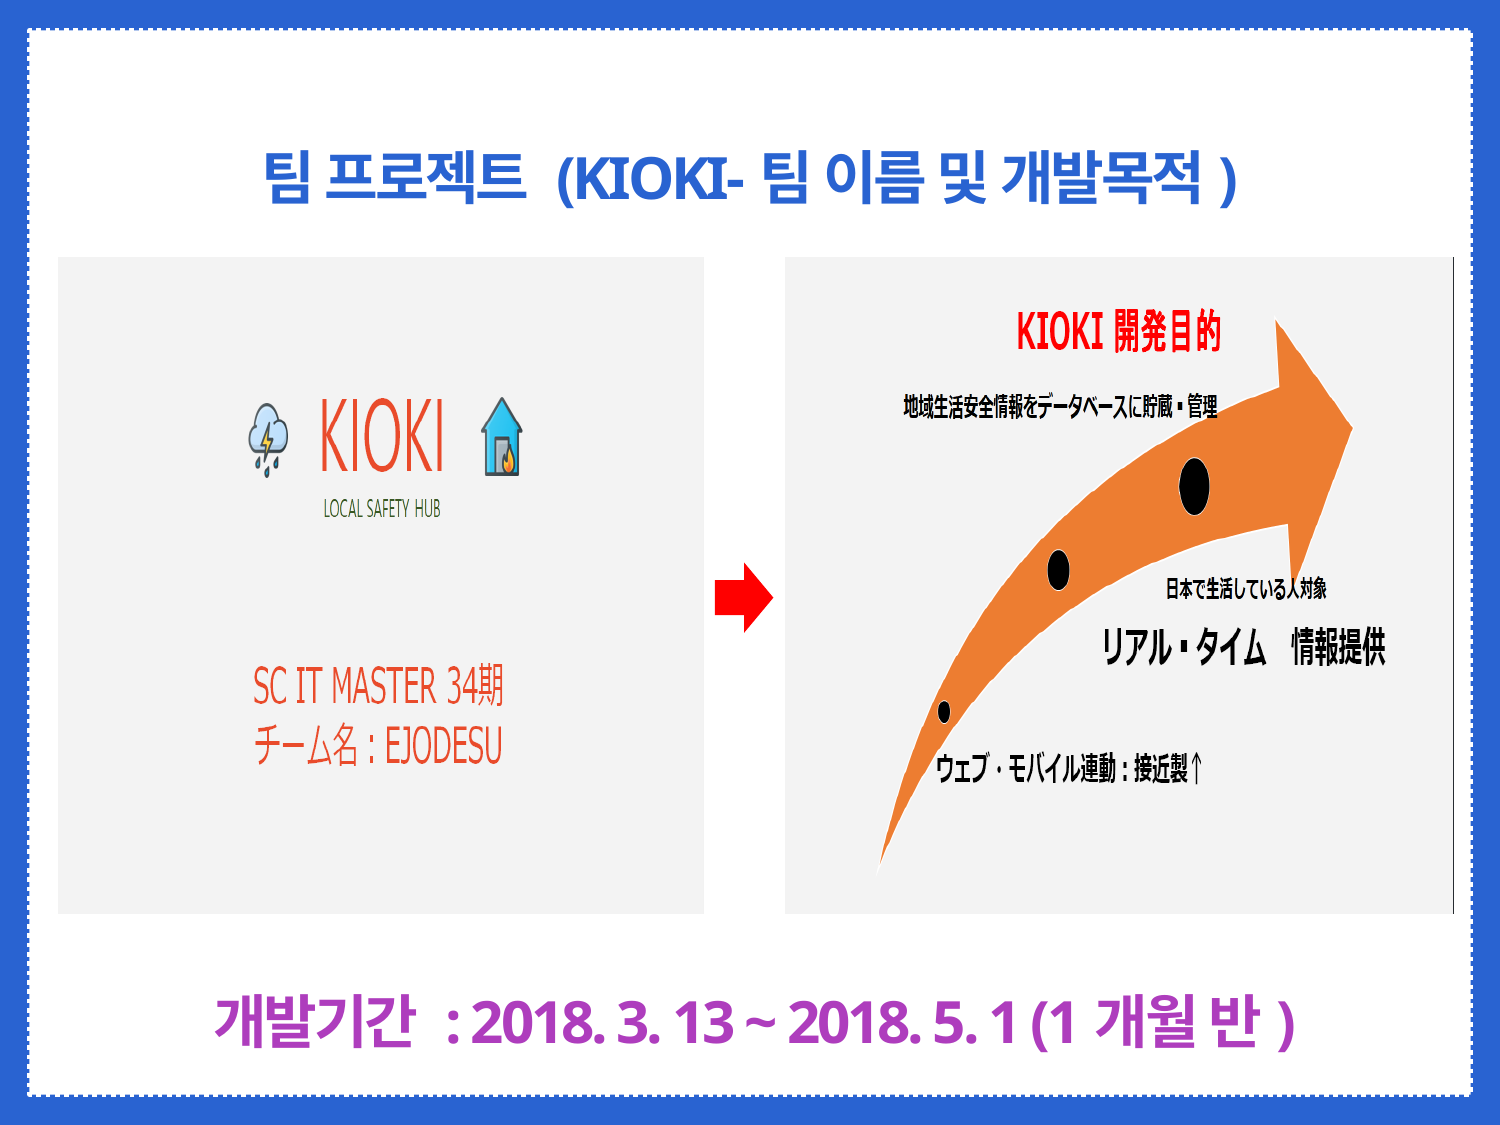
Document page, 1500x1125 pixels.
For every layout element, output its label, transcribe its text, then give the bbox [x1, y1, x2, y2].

text_box 개발기간 : 2018. 3. 13 ~ 2018. 5. 1 (1개월 반) [117, 925, 1393, 1080]
picture [58, 257, 704, 915]
title 팀 프로젝트 (KIOKI-팀 이름 및 개발목적) [112, 81, 1388, 236]
text_box [712, 560, 775, 635]
picture [784, 257, 1454, 915]
text_box [27, 28, 1473, 1097]
